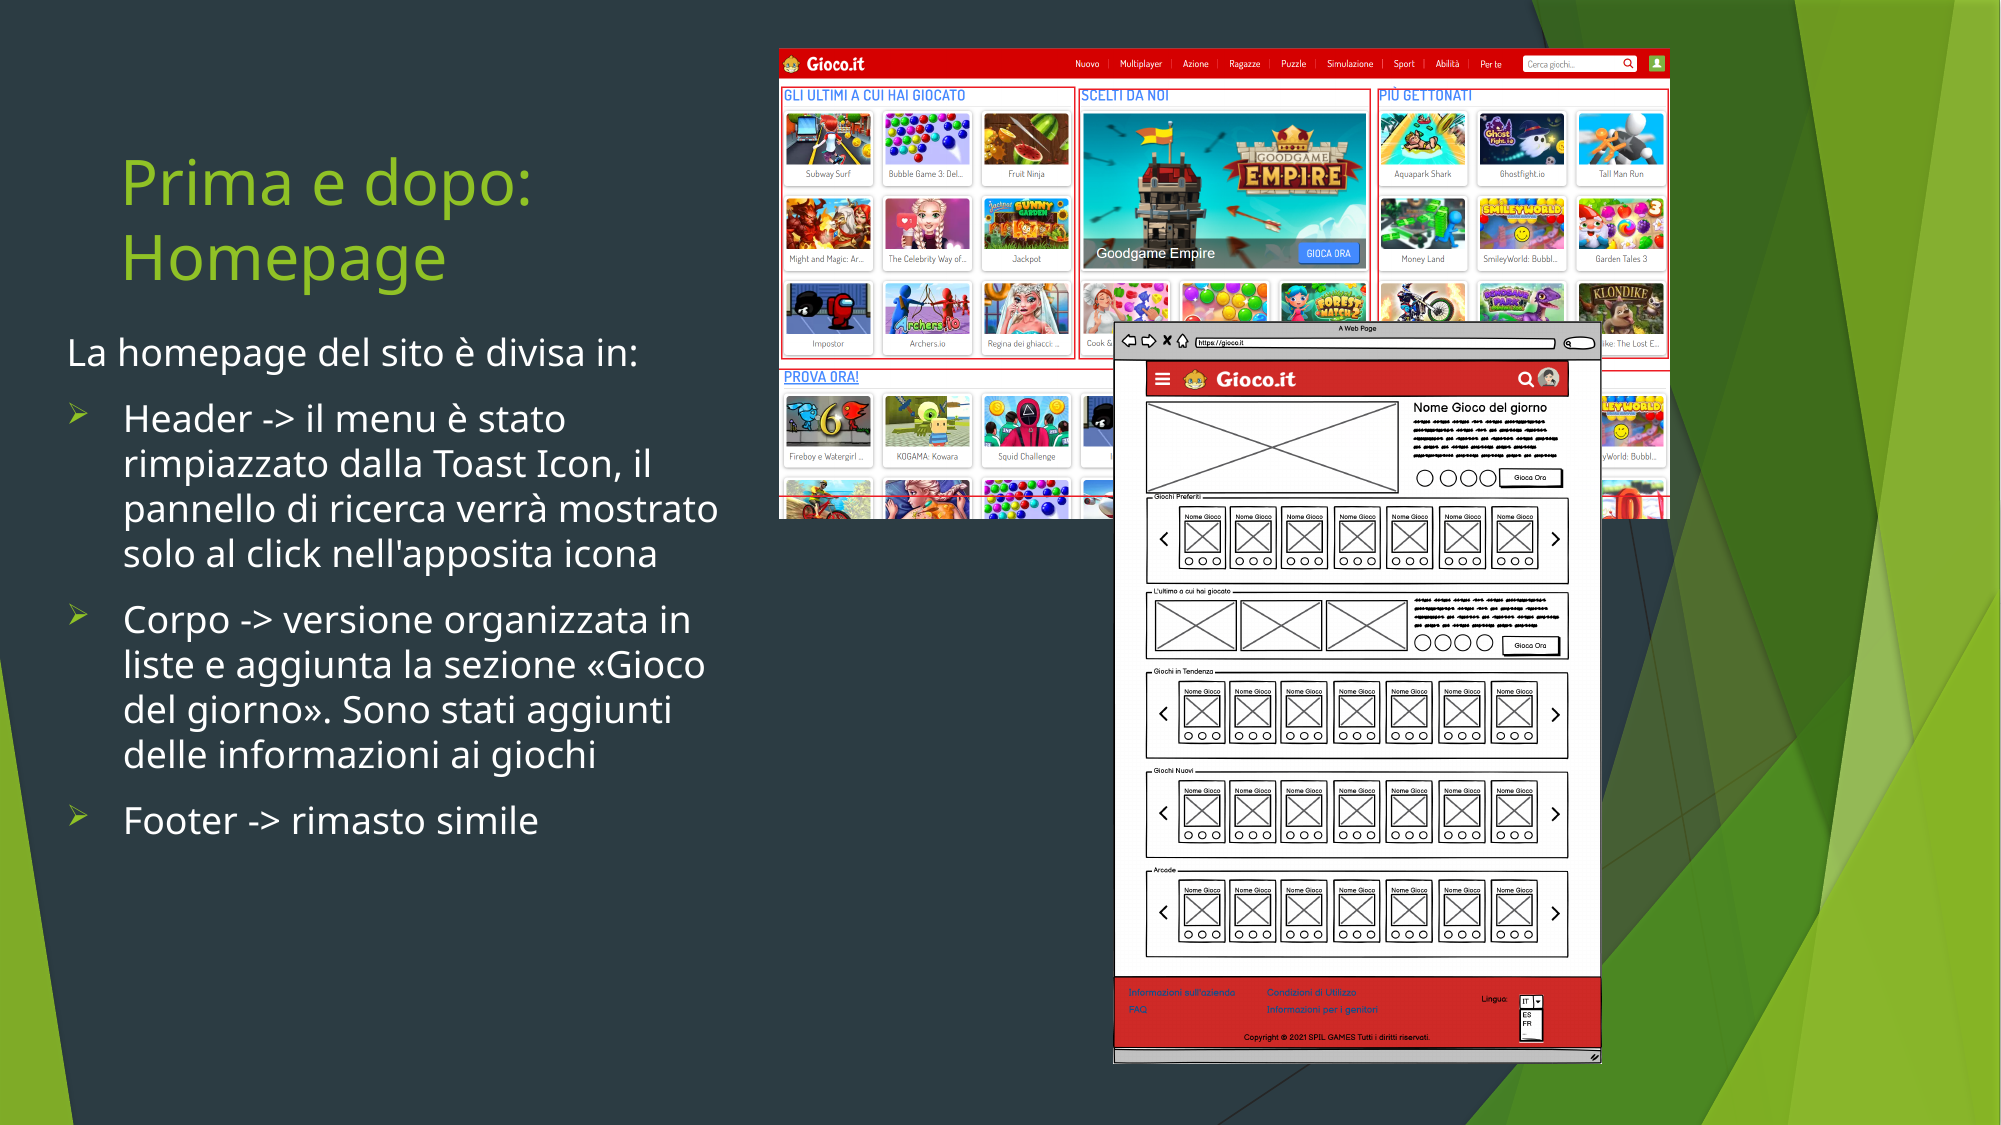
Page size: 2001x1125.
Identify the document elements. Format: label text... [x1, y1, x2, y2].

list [1112, 321, 1603, 1065]
text_box La homepage del sito è divisa in: Header -> il menu è stato rimpiazzato dalla Toast Icon, il pannello di ricerca verrà mostrato solo al click nell'apposita icona Corpo -> versione organizzata in liste e aggiunta la sezione «Gioco del giorno». Sono stati aggiunti delle informazioni ai giochi Footer -> rimasto simile [51, 321, 744, 902]
picture [778, 47, 1670, 520]
title Prima e dopo: Homepage [105, 133, 675, 302]
